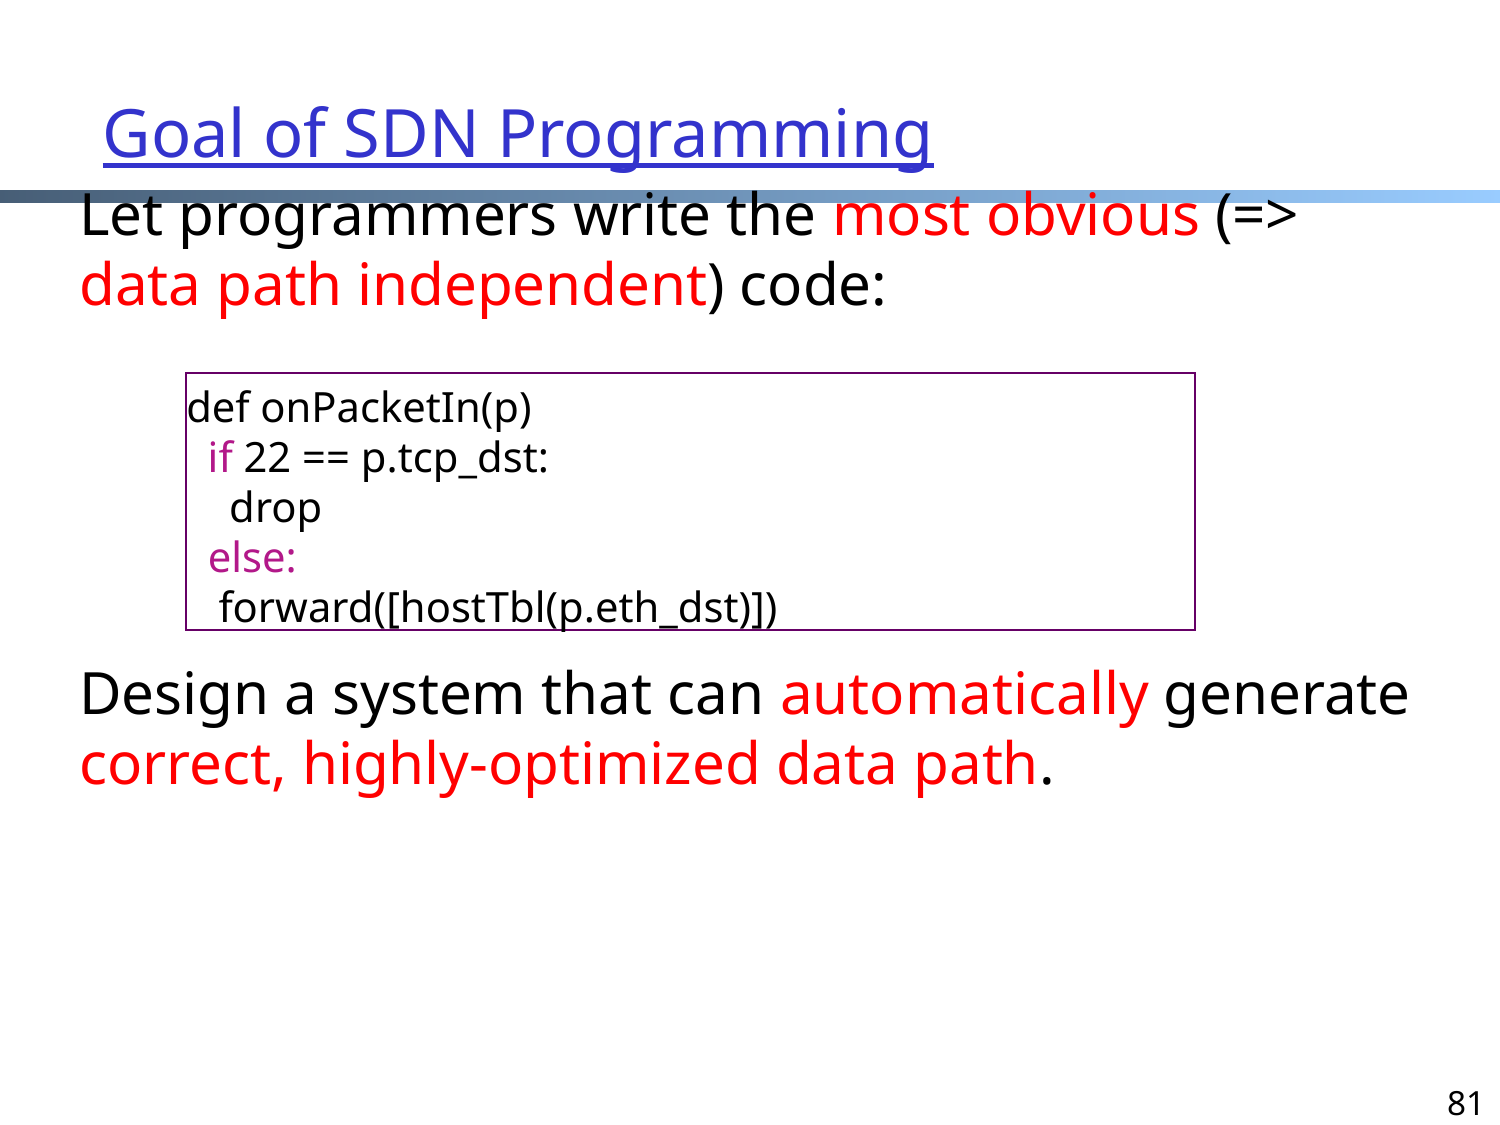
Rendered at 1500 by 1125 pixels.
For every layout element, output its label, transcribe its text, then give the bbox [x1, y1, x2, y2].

slide_number 81 [1187, 1074, 1500, 1125]
title Goal of SDN Programming [87, 37, 1404, 169]
text_box def onPacketIn(p) if 22 == p.tcp_dst: drop else: forward([hostTbl(p.eth_dst)]) [186, 372, 1195, 631]
list Let programmers write the most obvious (=> data path independent) code: Design a system that can automatically generate correct, highly-optimized data path. [64, 169, 1443, 1033]
